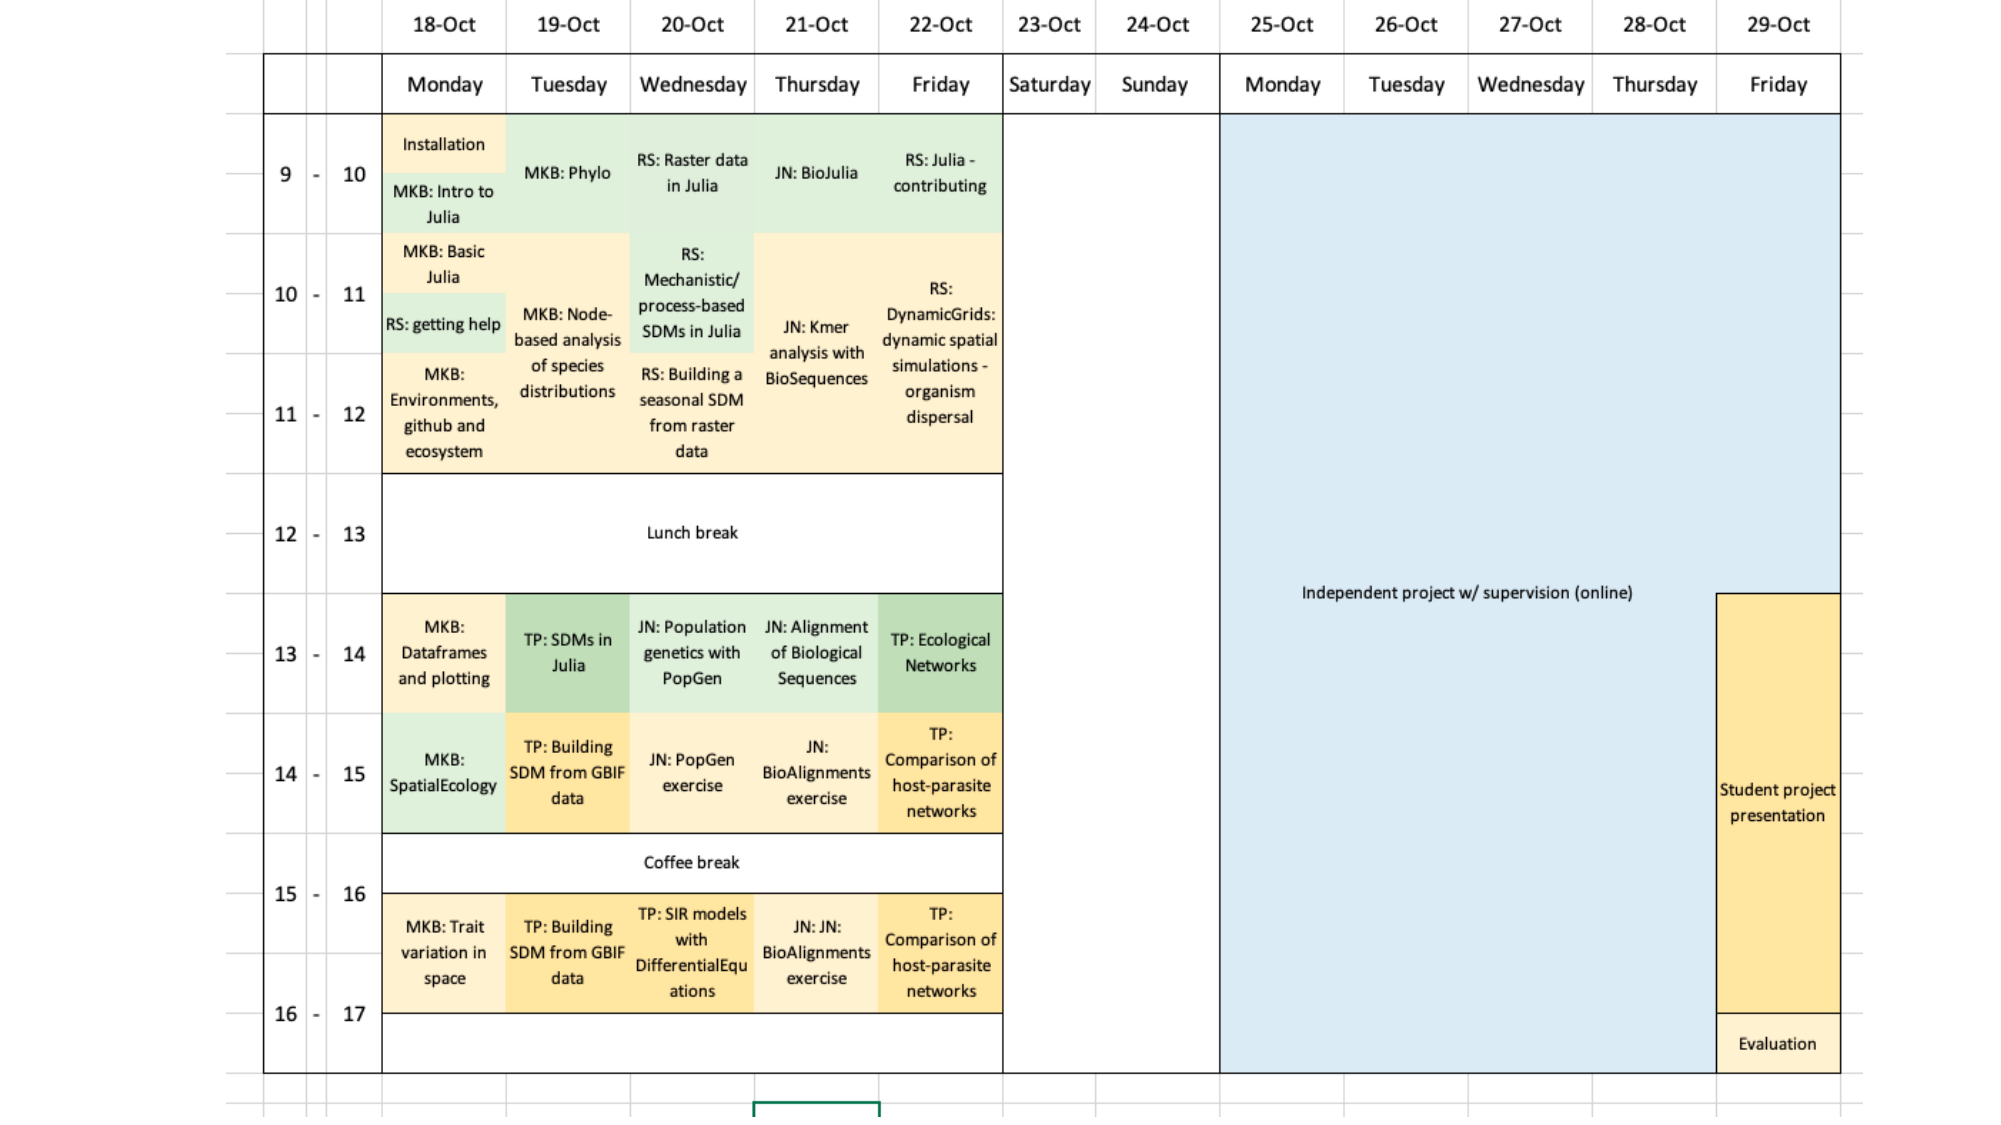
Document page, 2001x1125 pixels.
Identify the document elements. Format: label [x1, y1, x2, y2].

list [226, 0, 1863, 1117]
